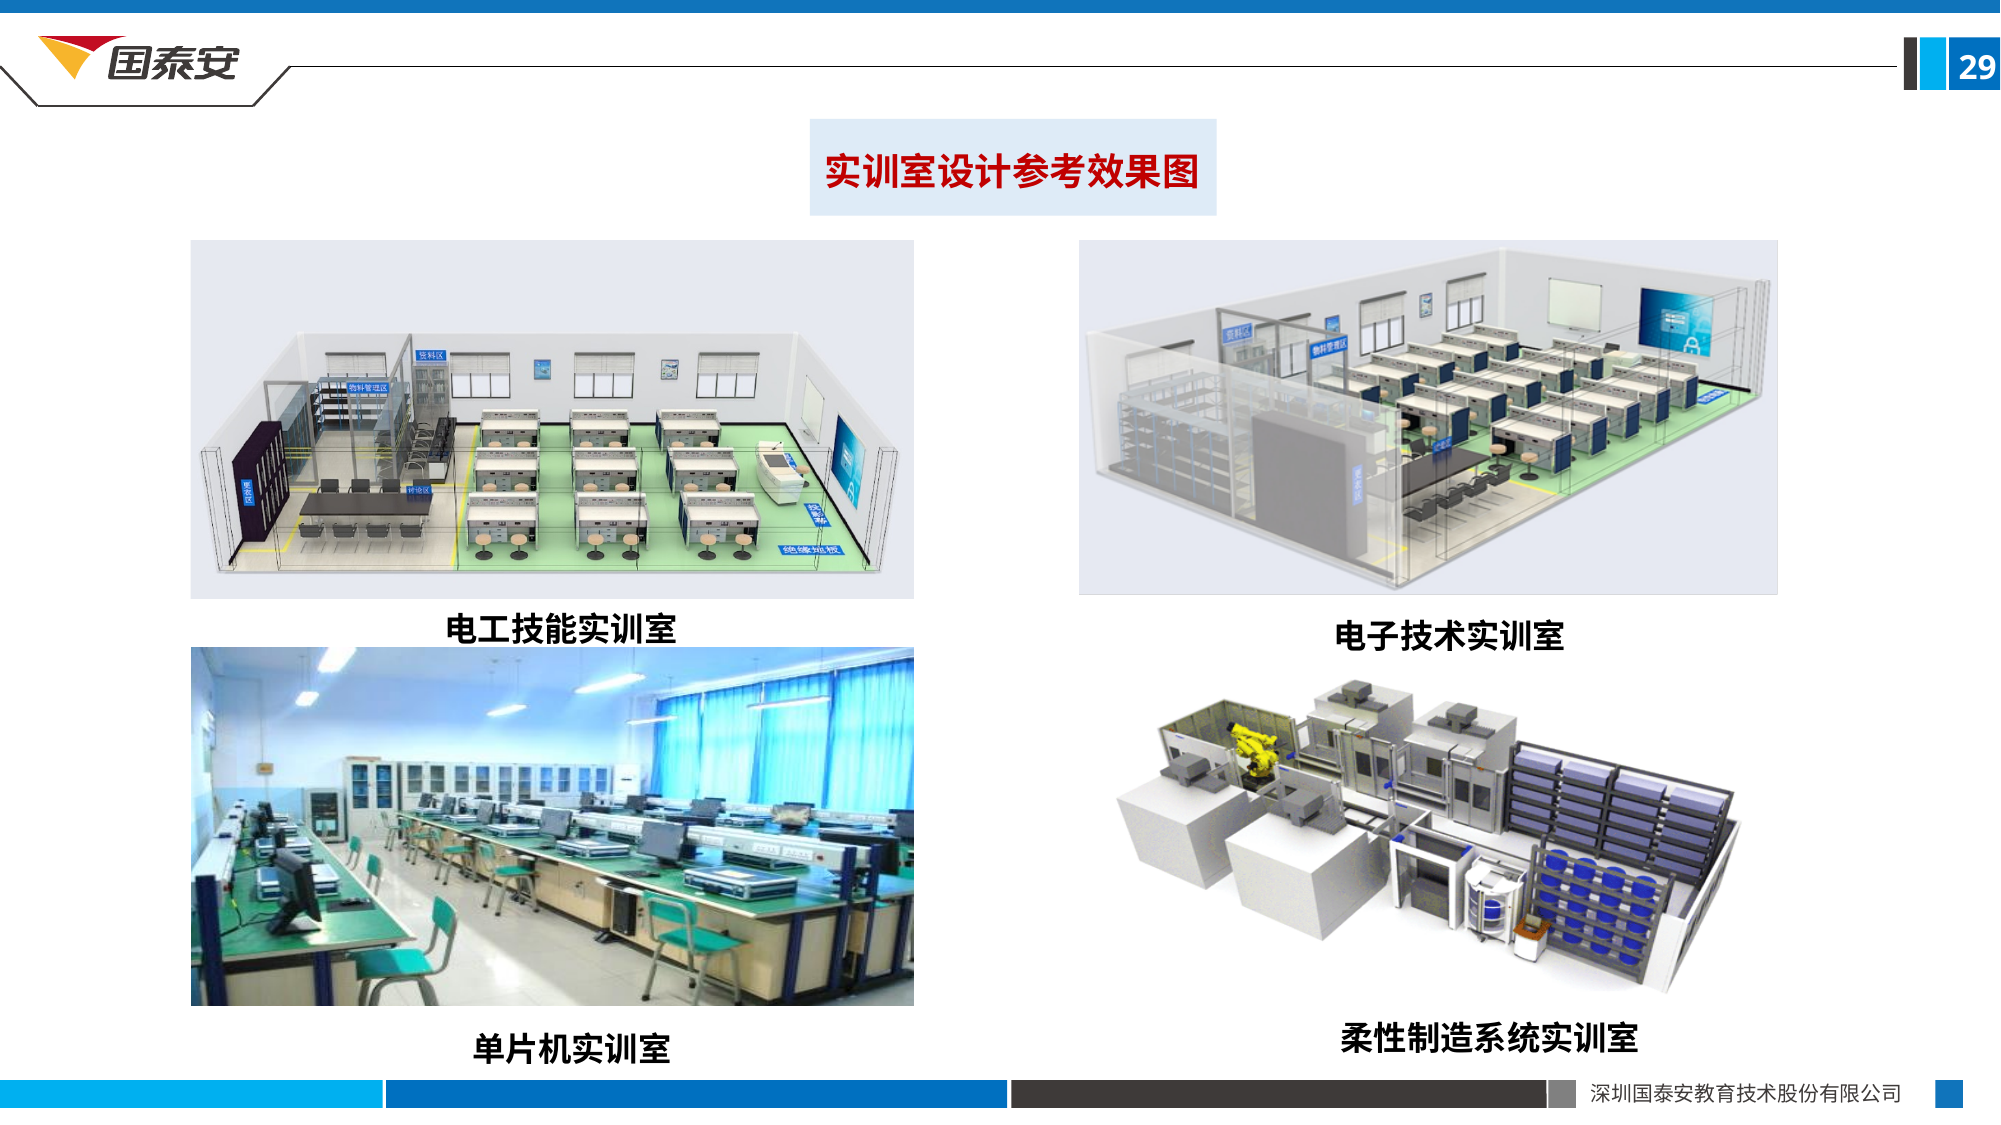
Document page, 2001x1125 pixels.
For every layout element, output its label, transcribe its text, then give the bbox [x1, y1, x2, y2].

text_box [809, 118, 1217, 216]
text_box 电子技术实训室 [1283, 596, 1617, 652]
picture [190, 647, 914, 1006]
text_box 单片机实训室 [405, 1006, 739, 1076]
text_box 电工技能实训室 [405, 599, 718, 647]
picture [1079, 652, 1779, 1006]
text_box 柔性制造系统实训室 [1283, 1006, 1698, 1064]
picture [1079, 240, 1779, 596]
picture [190, 240, 914, 599]
text_box 29 [1944, 38, 2000, 94]
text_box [0, 66, 290, 106]
